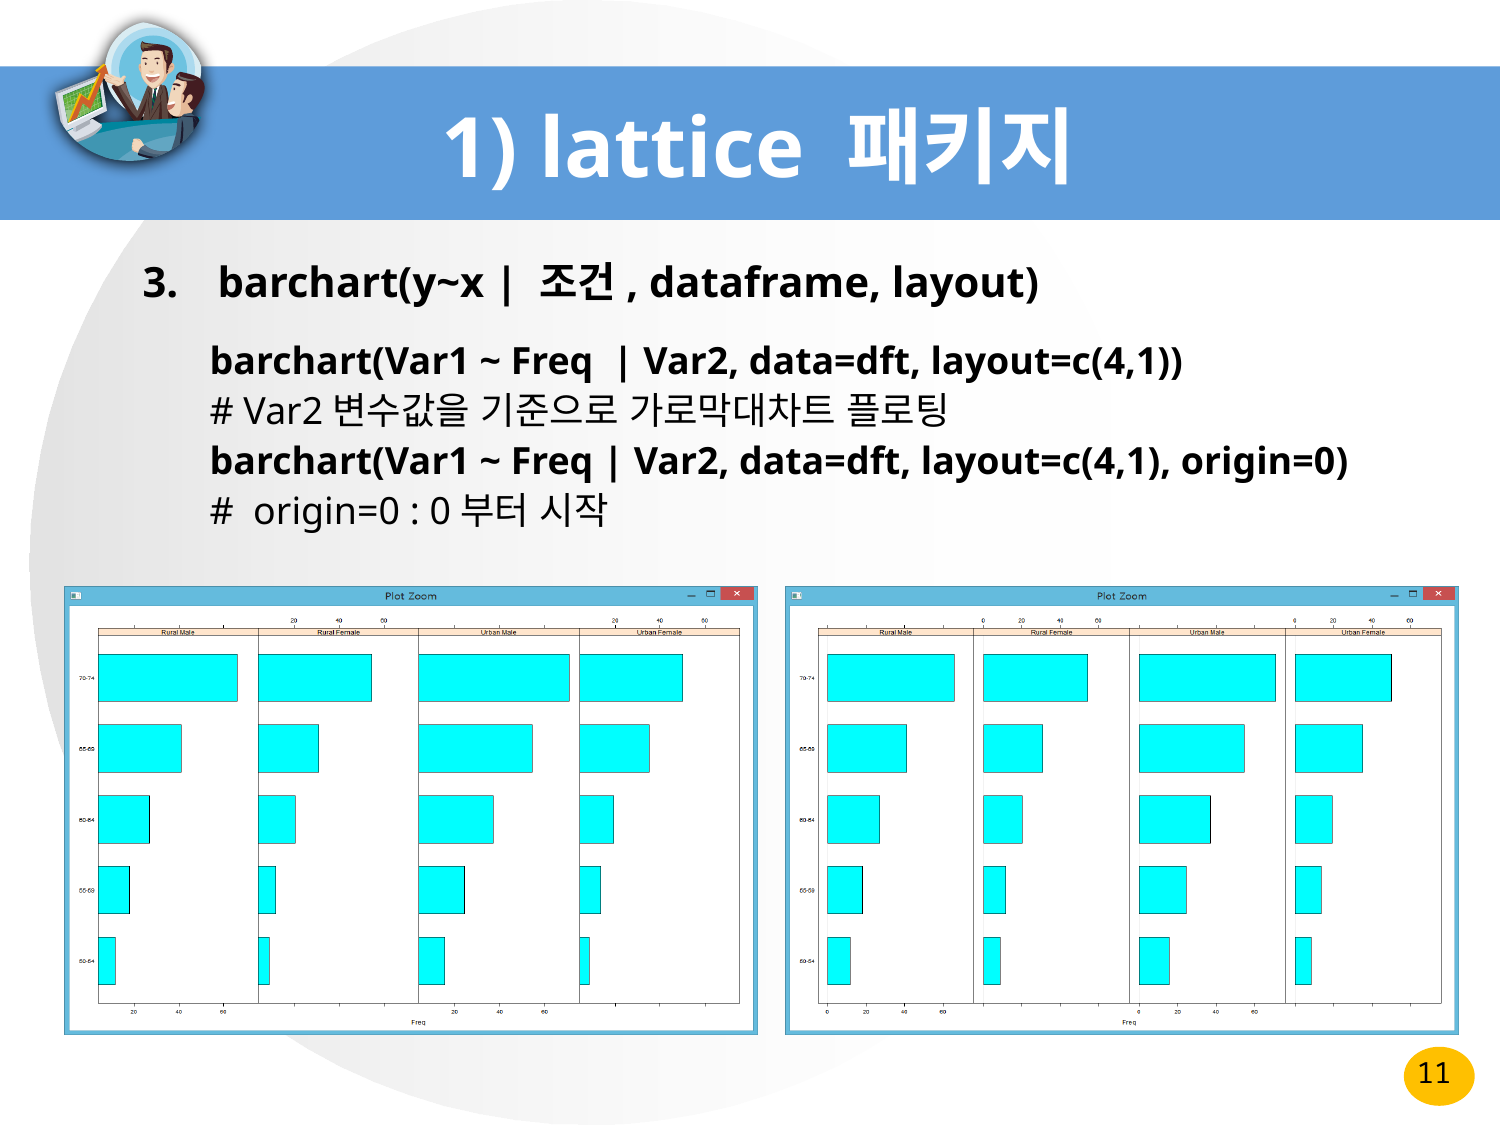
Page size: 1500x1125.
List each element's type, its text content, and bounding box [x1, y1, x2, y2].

text_box barchart(y~x | 조건, dataframe, layout) [127, 248, 1054, 314]
title 1) lattice 패키지 [17, 87, 1500, 200]
text_box barchart(Var1 ~ Freq | Var2, data=dft, layout=c(4,1)) # Var2변수값을 기준으로 가로막대차트 플로팅 barchart(Var1 ~ Freq | Var2, data=dft, layout=c(4,1), origin=0) # origin=0 : 0부터 시작 [194, 329, 1400, 539]
picture [64, 585, 758, 1036]
picture [785, 585, 1459, 1036]
slide_number 11 [1368, 1046, 1500, 1090]
